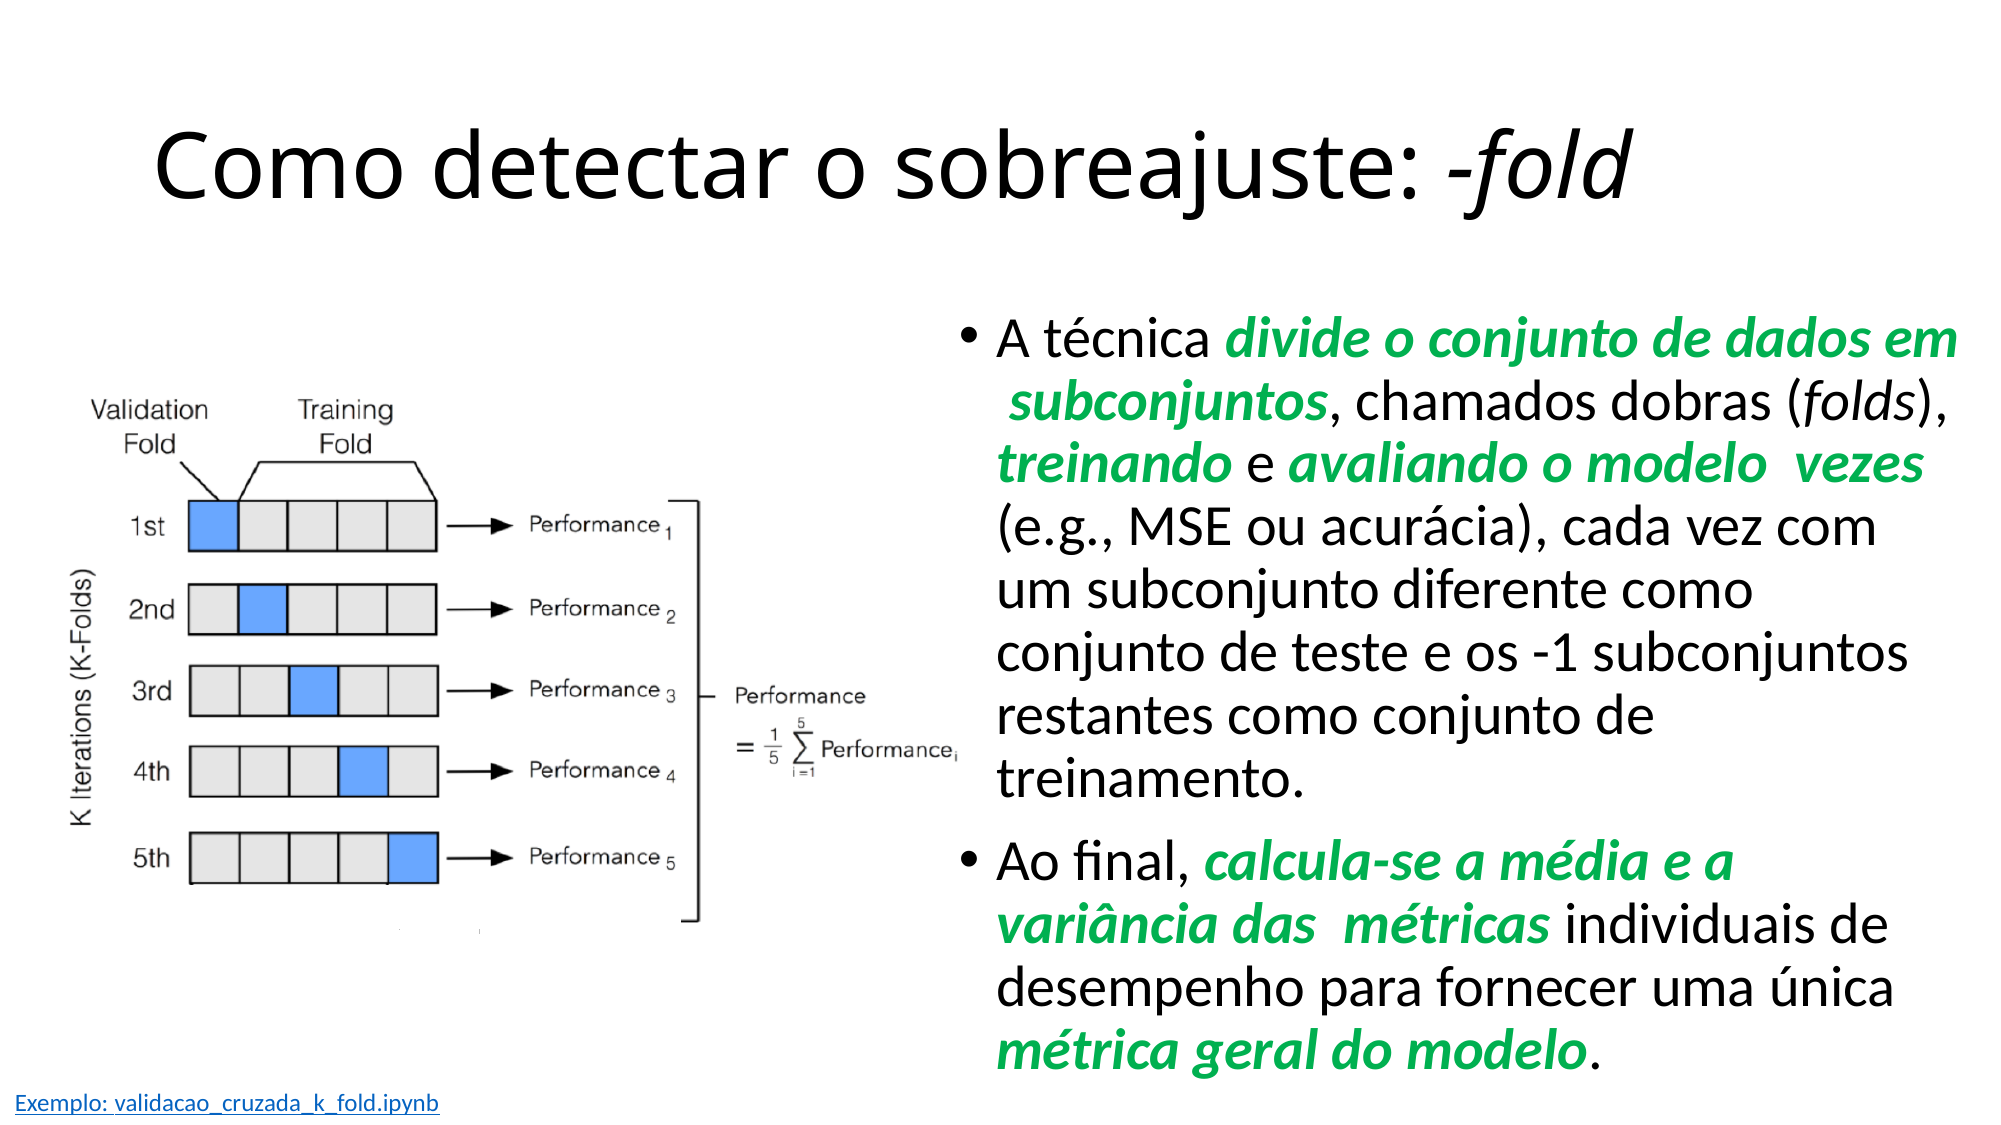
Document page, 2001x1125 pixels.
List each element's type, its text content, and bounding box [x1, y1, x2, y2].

picture [66, 392, 959, 934]
text_box Exemplo: validacao_cruzada_k_fold.ipynb [0, 1079, 458, 1125]
